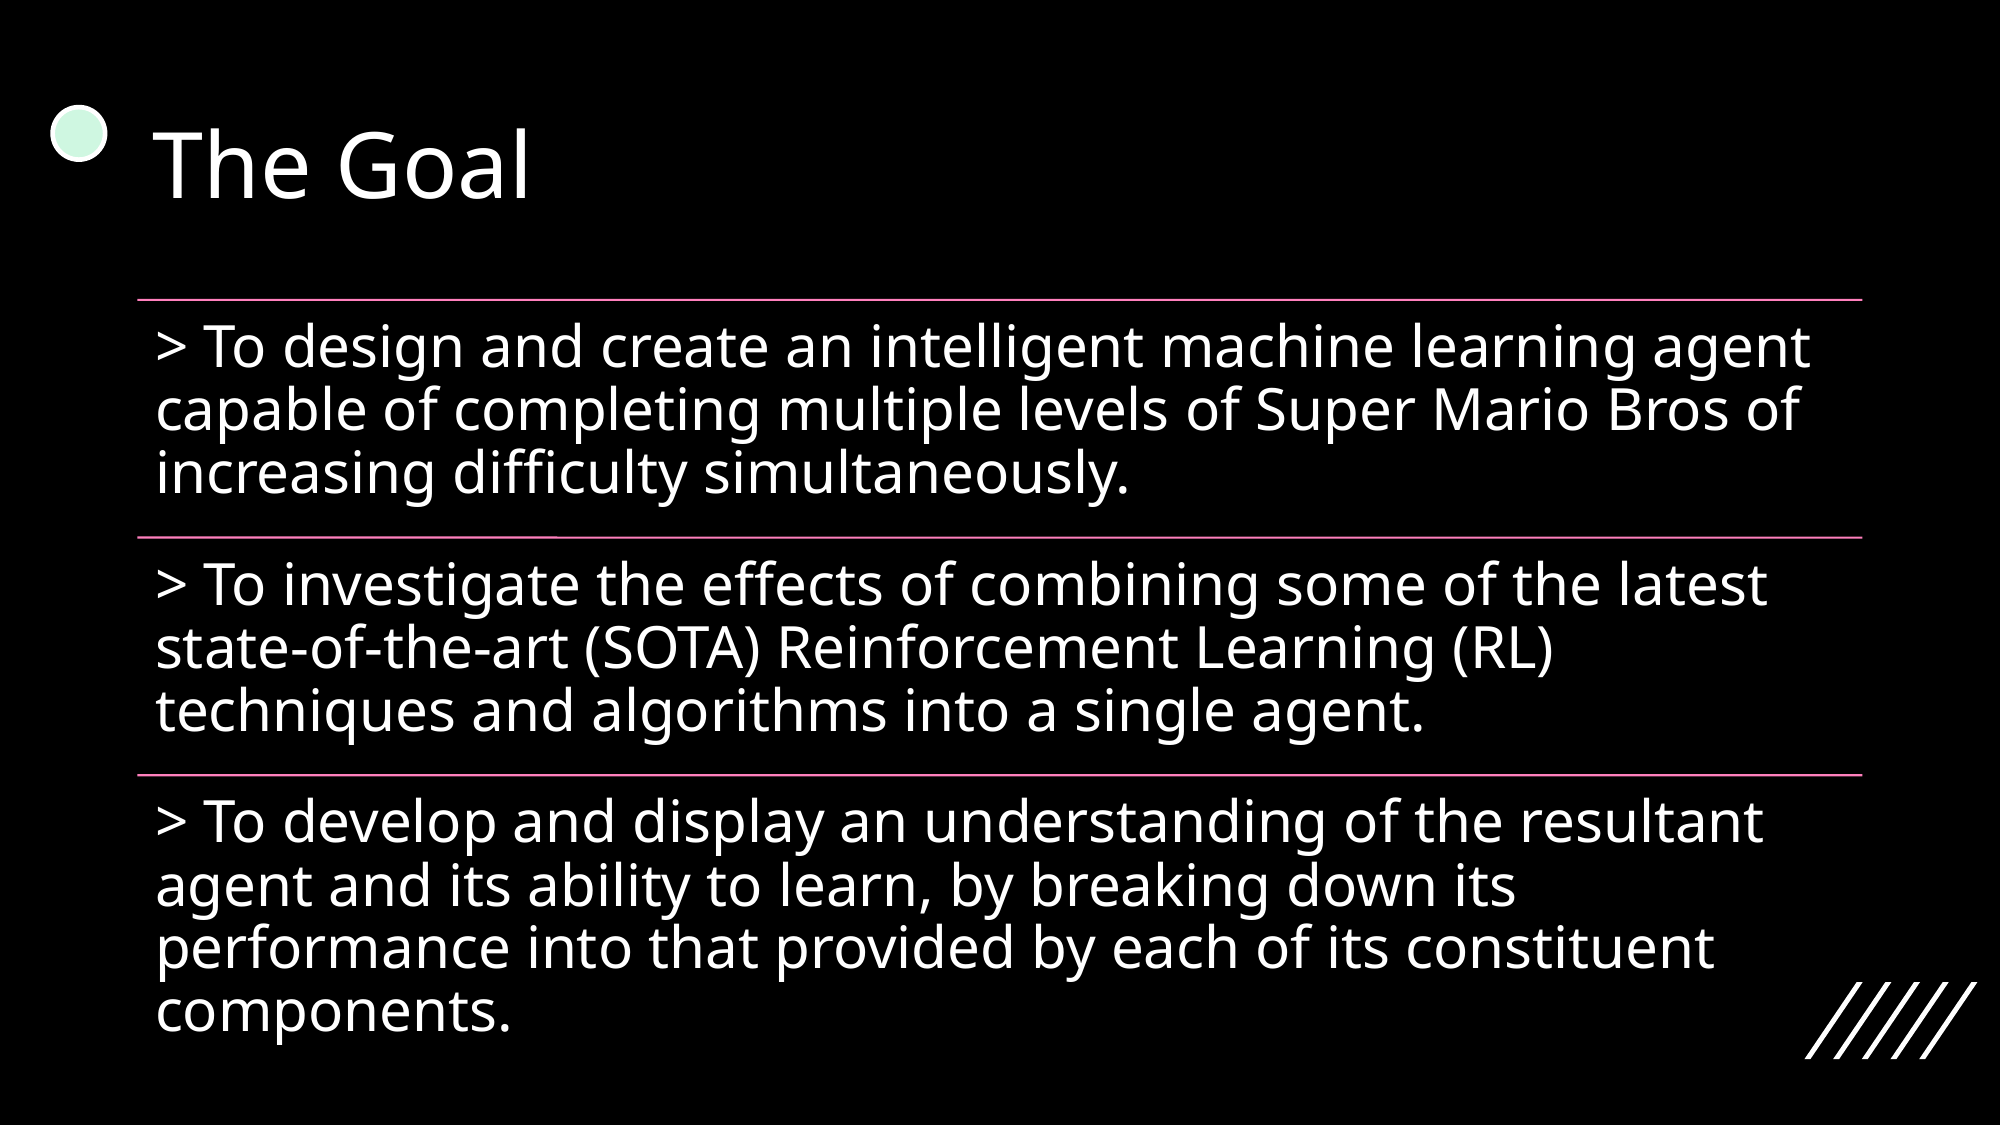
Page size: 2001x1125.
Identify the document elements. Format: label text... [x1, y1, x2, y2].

title The Goal [137, 59, 1863, 278]
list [137, 299, 1863, 1014]
